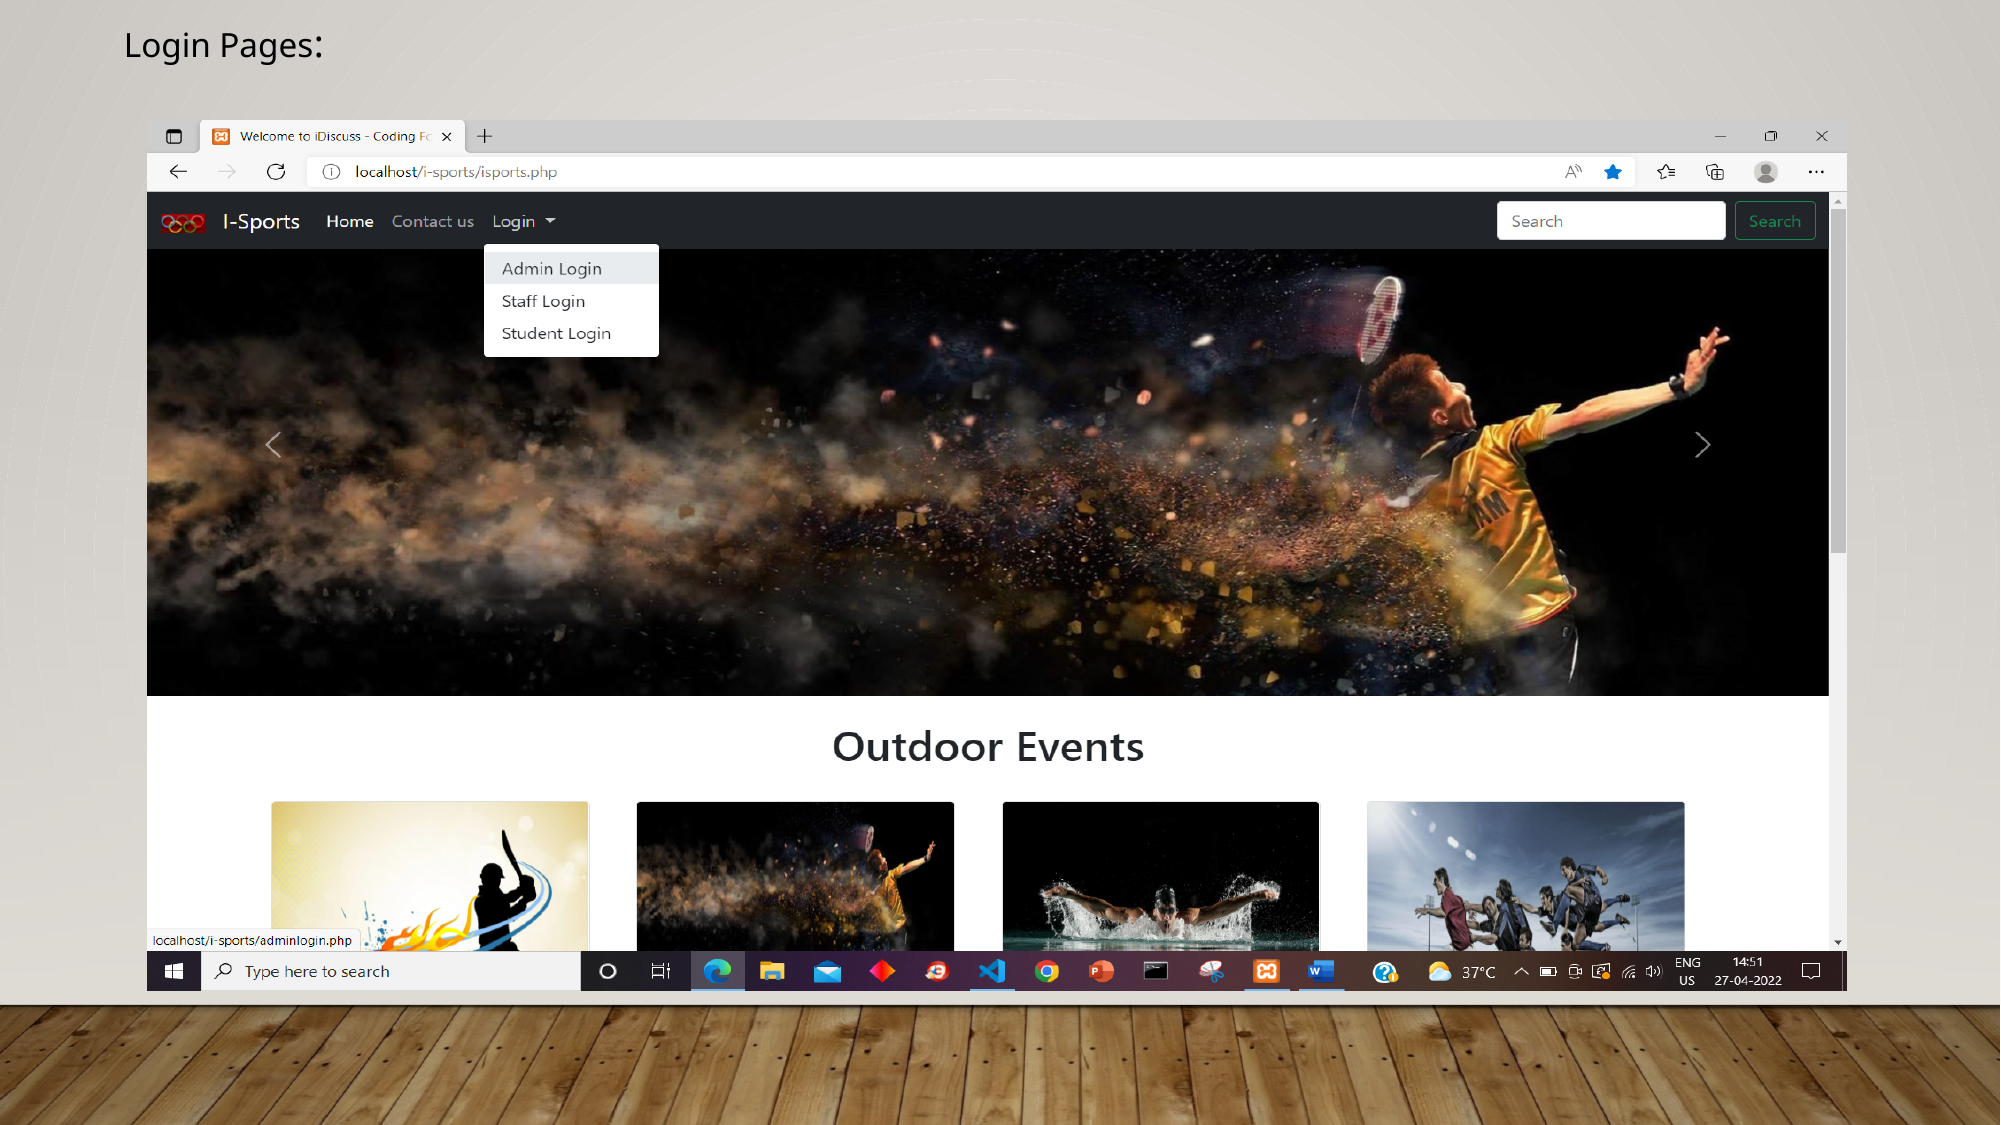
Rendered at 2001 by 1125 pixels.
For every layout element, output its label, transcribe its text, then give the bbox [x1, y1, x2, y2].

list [146, 120, 1847, 991]
picture [0, 1005, 2000, 1125]
text_box Login Pages: [109, 13, 609, 73]
